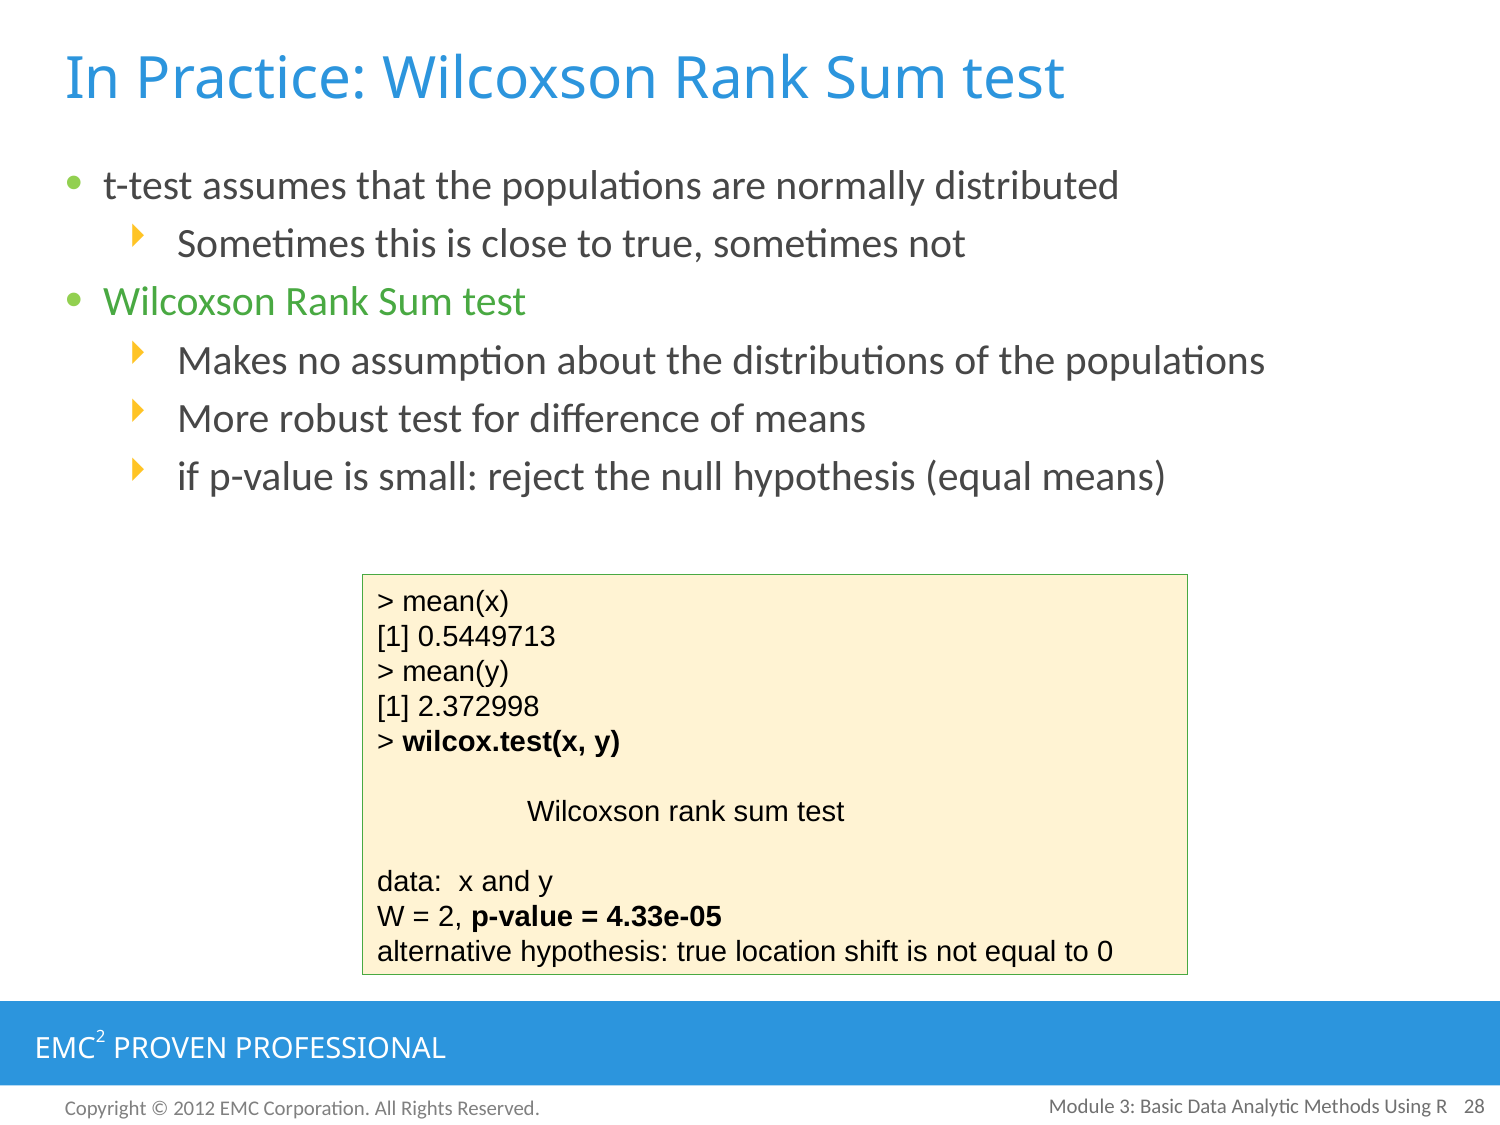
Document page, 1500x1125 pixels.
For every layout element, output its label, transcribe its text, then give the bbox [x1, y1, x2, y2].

list t-test assumes that the populations are normally distributed Sometimes this is close to true, sometimes not Wilcoxson Rank Sum test Makes no assumption about the distributions of the populations More robust test for difference of means if p-value is small: reject the null hypothesis (equal means) [49, 149, 1438, 563]
title In Practice: Wilcoxson Rank Sum test [49, 12, 1438, 138]
text_box > mean(x) [1] 0.5449713 > mean(y) [1] 2.372998 > wilcox.test(x, y) Wilcoxson rank sum test data: x and y W = 2, p-value = 4.33e-05 alternative hypothesis: true location shift is not equal to 0 [362, 574, 1188, 975]
footer Module 3: Basic Data Analytic Methods Using R [774, 1087, 1425, 1125]
slide_number 28 [1425, 1087, 1500, 1125]
